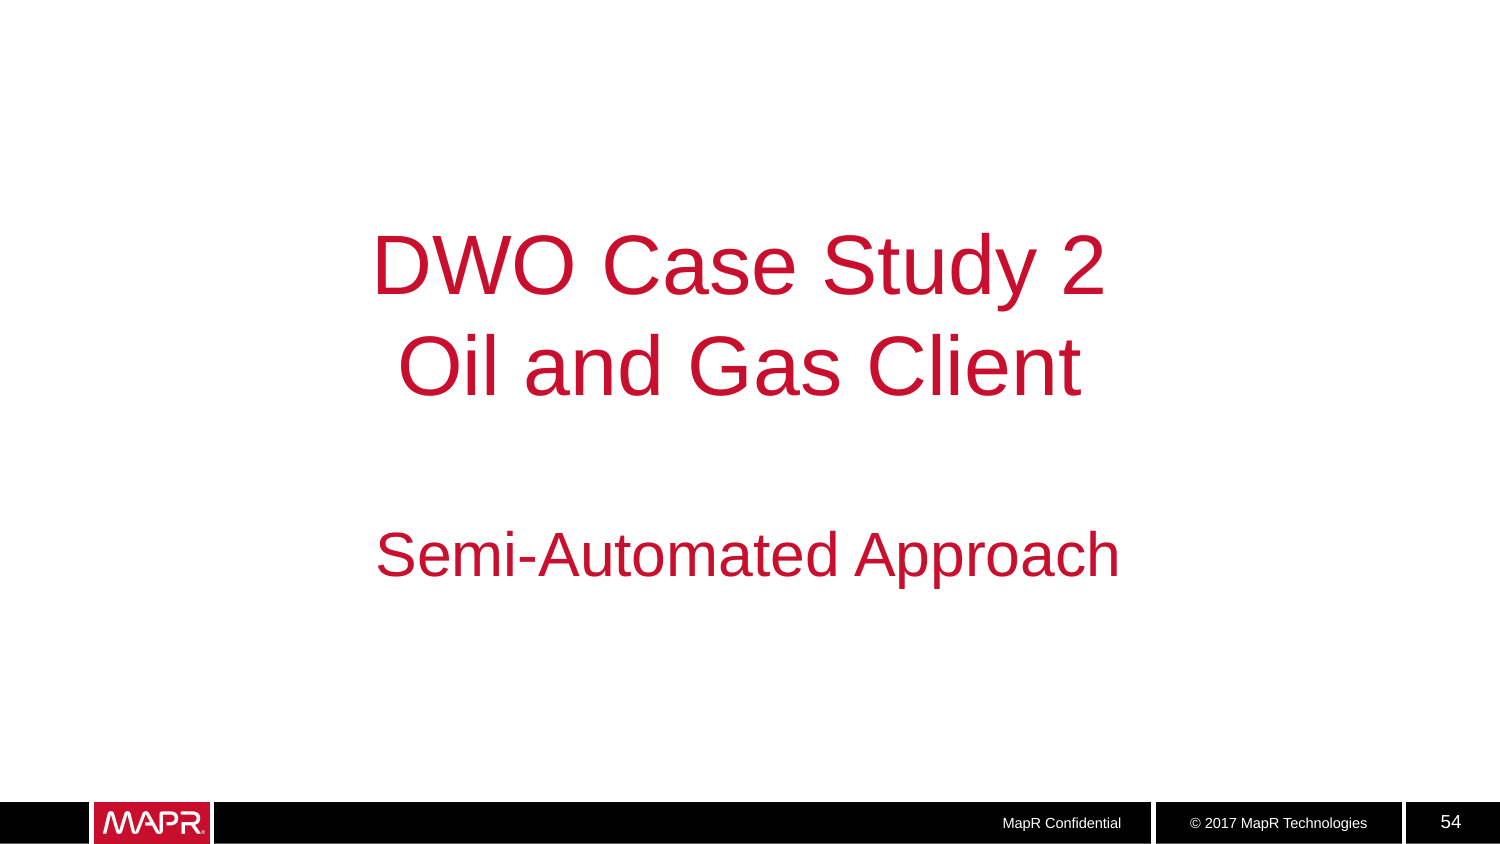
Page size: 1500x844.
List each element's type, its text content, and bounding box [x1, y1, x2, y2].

picture [94, 802, 210, 844]
title DWO Case Study 2 Oil and Gas Client Semi-Automated Approach [65, 202, 1415, 596]
